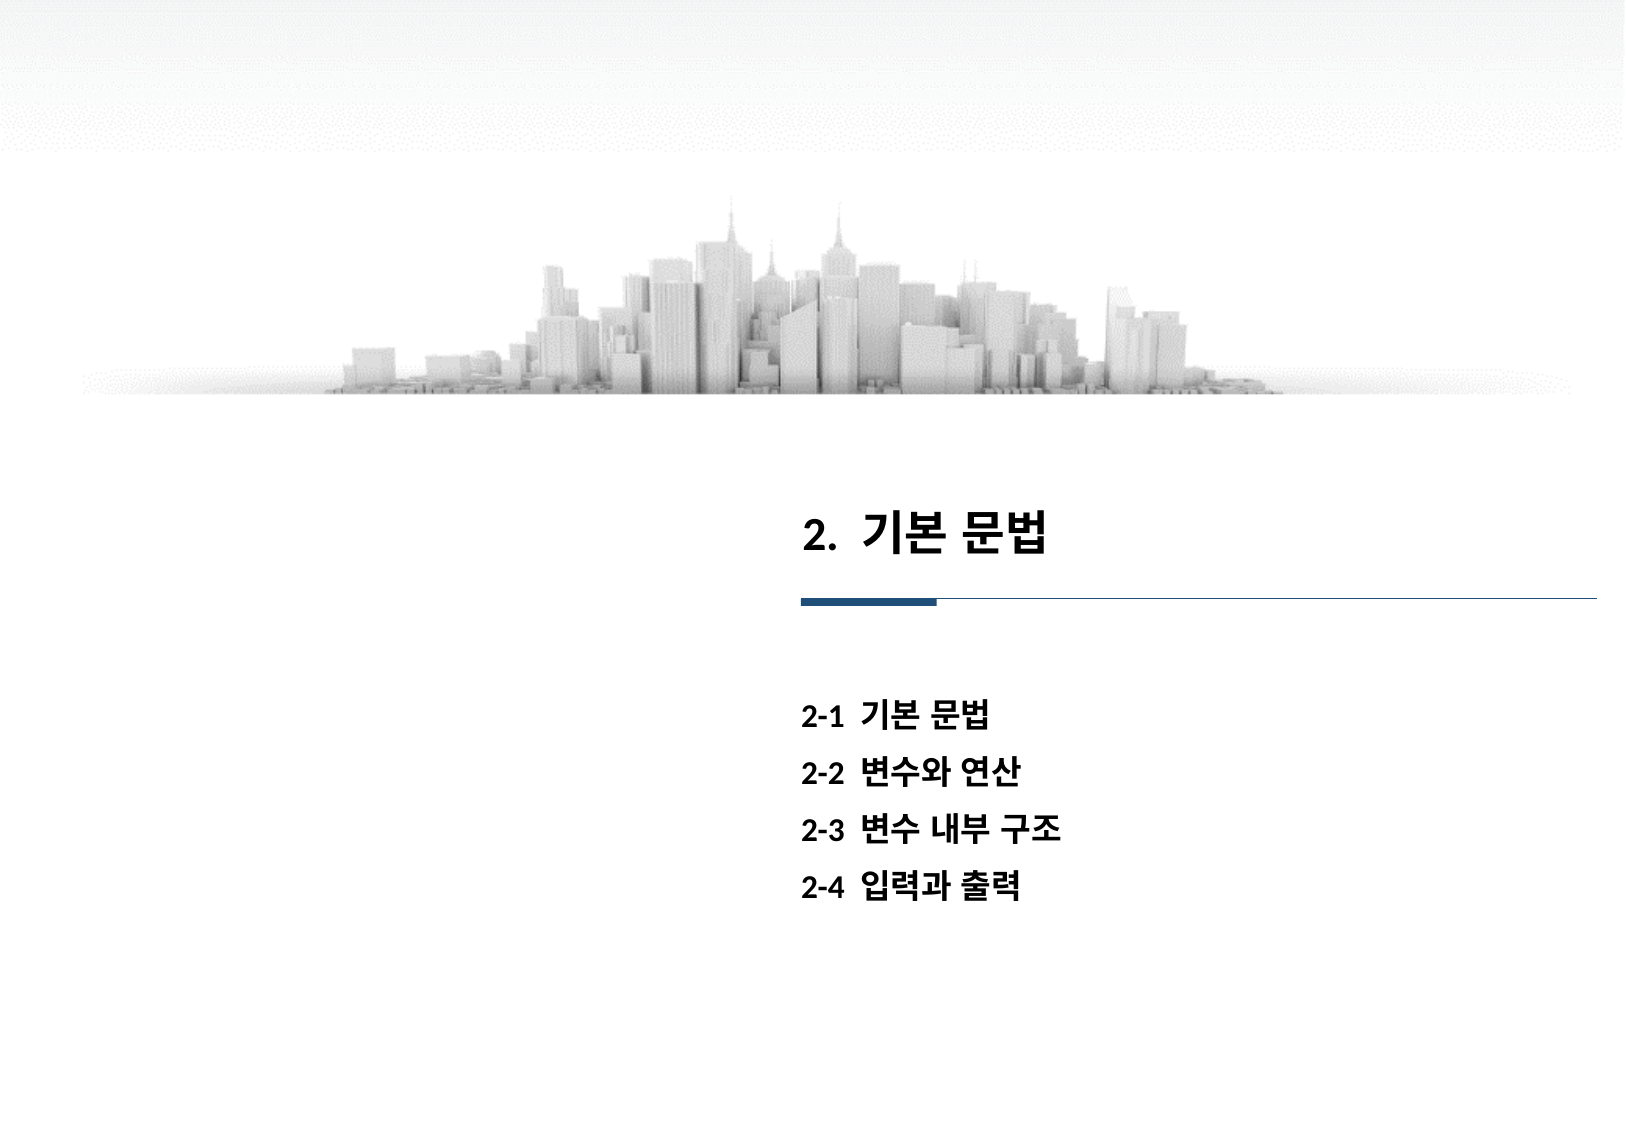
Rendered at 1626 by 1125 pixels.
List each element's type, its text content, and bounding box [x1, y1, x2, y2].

list 2-1 기본 문법 2-2 변수와 연산 2-3 변수 내부 구조 2-4 입력과 출력 [801, 694, 1534, 907]
picture [0, 0, 1625, 715]
list 2. 기본 문법 [802, 509, 1531, 561]
